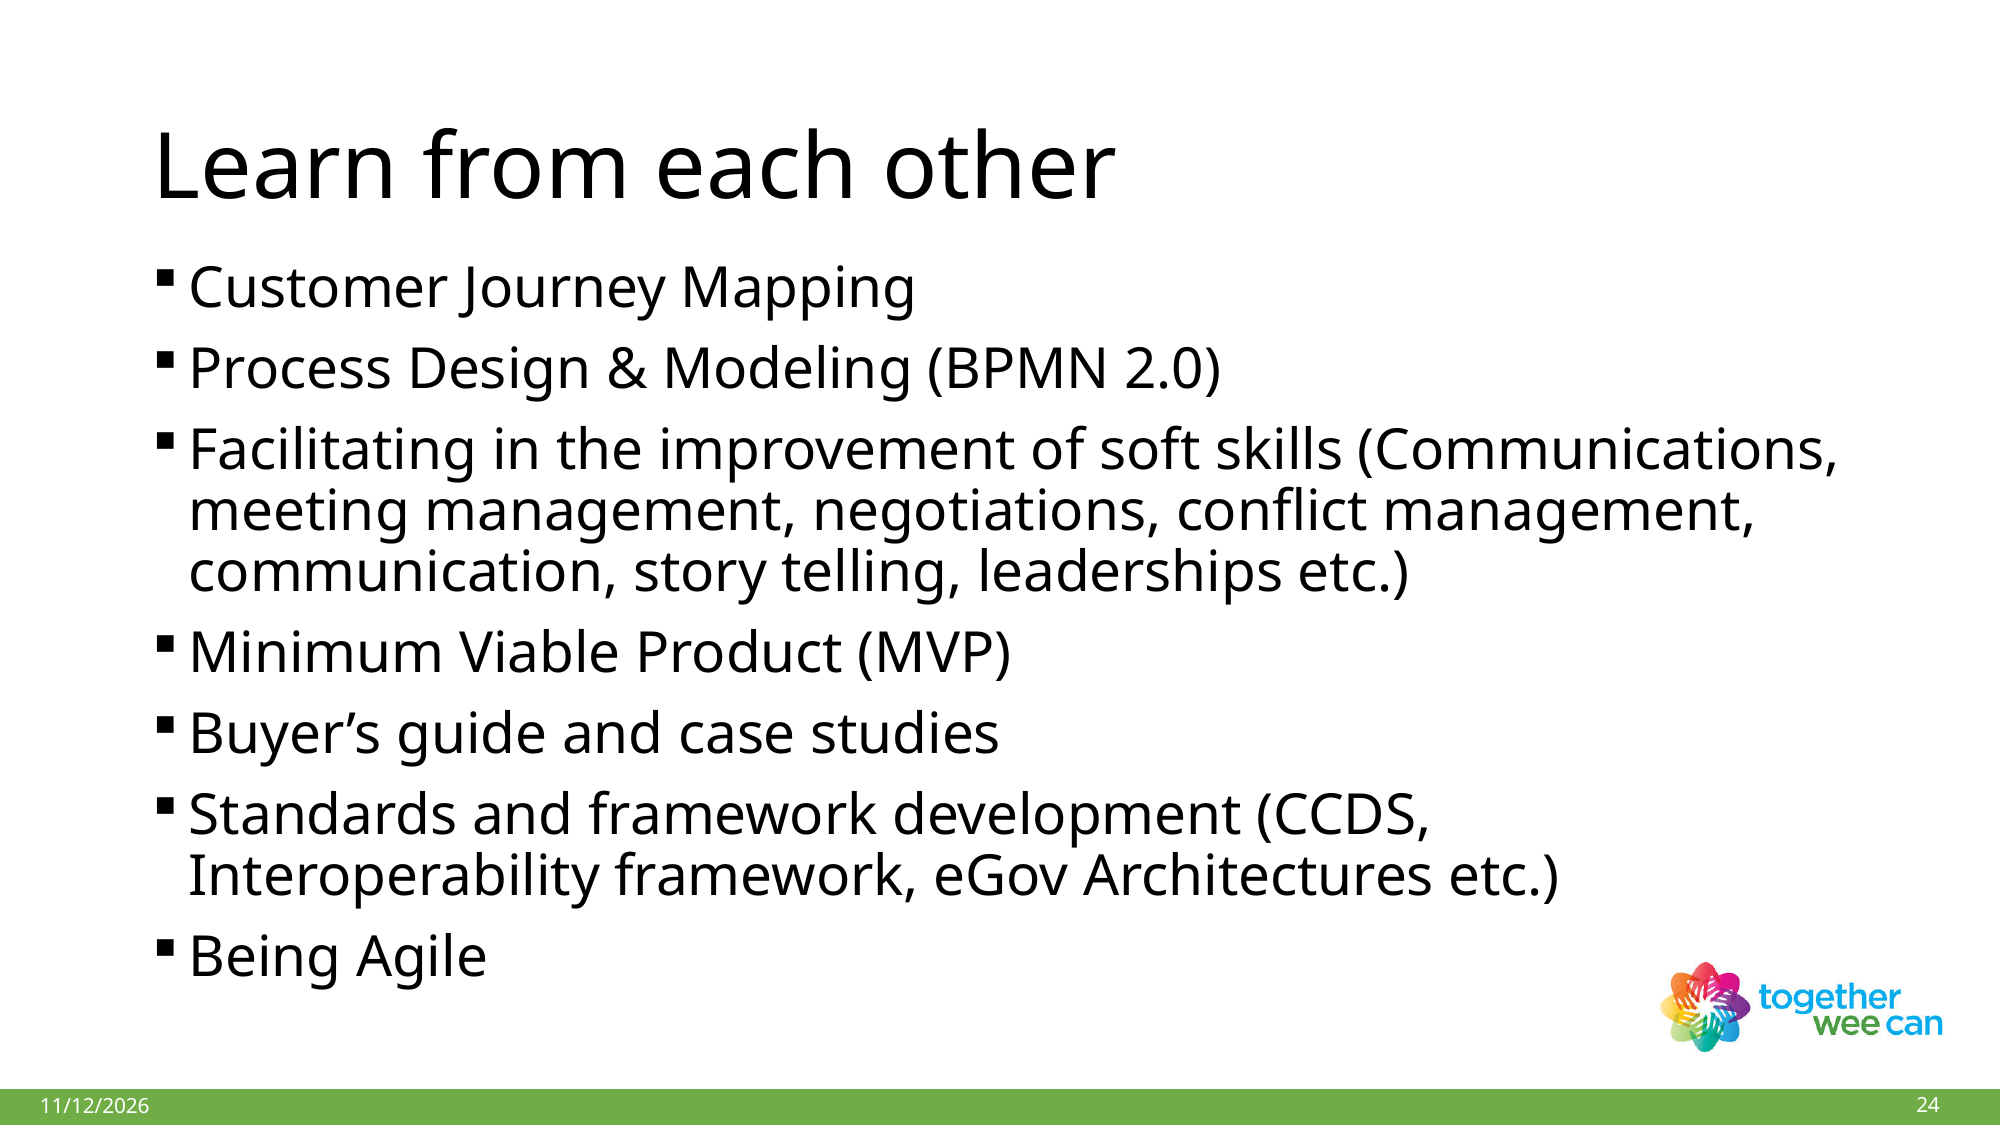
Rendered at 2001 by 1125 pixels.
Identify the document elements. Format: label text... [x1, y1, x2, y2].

slide_number 27-Mar-18 [24, 1089, 475, 1125]
title Learn from each other [137, 59, 1863, 250]
list Customer Journey Mapping Process Design & Modeling (BPMN 2.0) Facilitating in the improvement of soft skills (Communications, meeting management, negotiations, conflict management, communication, story telling, leaderships etc.) Minimum Viable Product (MVP) Buyer’s guide and case studies Standards and framework development (CCDS, Interoperability framework, eGov Architectures etc.) Being Agile [137, 250, 1863, 1046]
picture [1660, 962, 1957, 1052]
slide_number 24 [1412, 1087, 1955, 1125]
